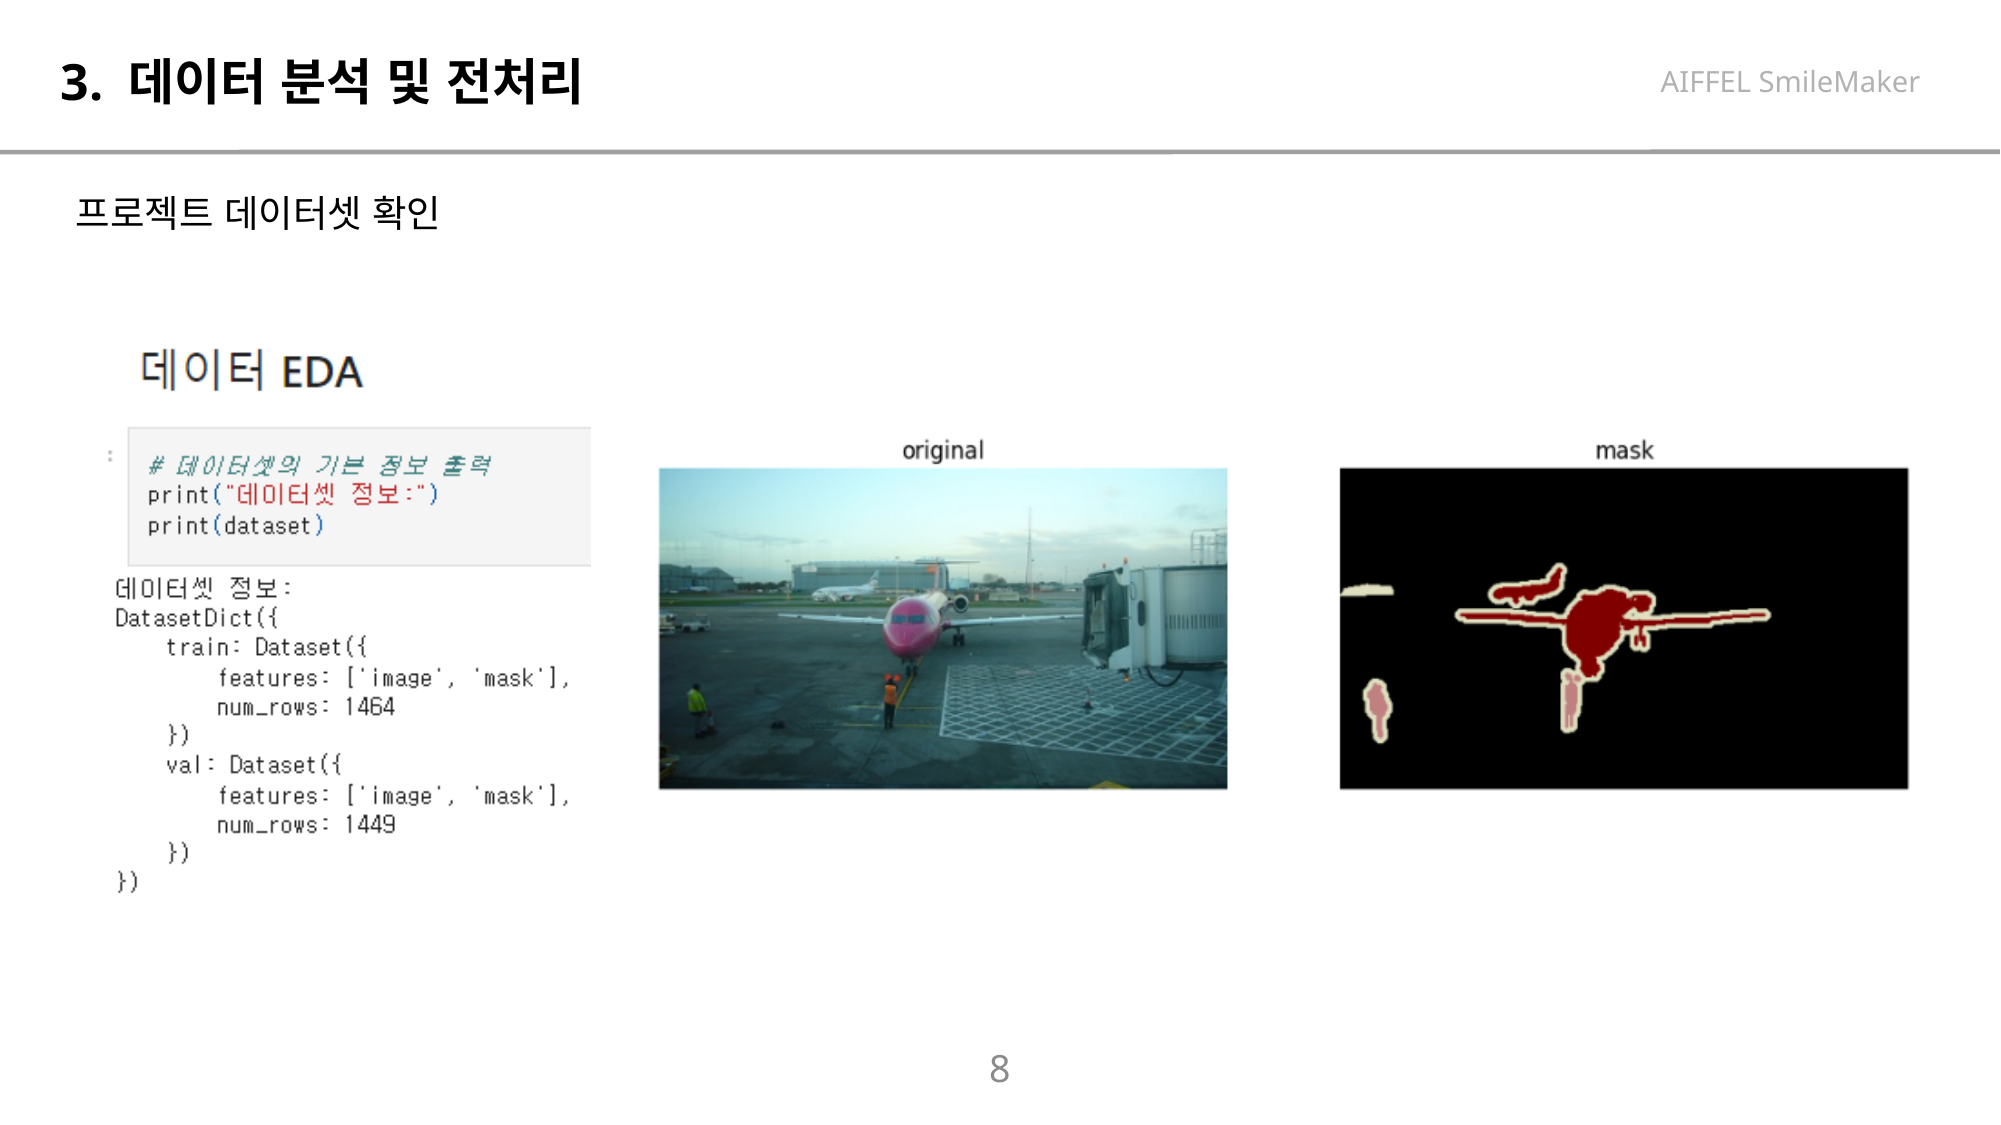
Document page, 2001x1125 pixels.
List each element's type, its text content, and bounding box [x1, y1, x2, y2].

text_box 프로젝트 데이터셋 확인 [60, 182, 1063, 243]
title 3. 데이터 분석 및 전처리 [45, 35, 1053, 133]
picture [646, 425, 1922, 814]
slide_number 8 [774, 1040, 1225, 1101]
picture [108, 335, 591, 904]
footer AIFFEL SmileMaker [1627, 53, 1955, 114]
